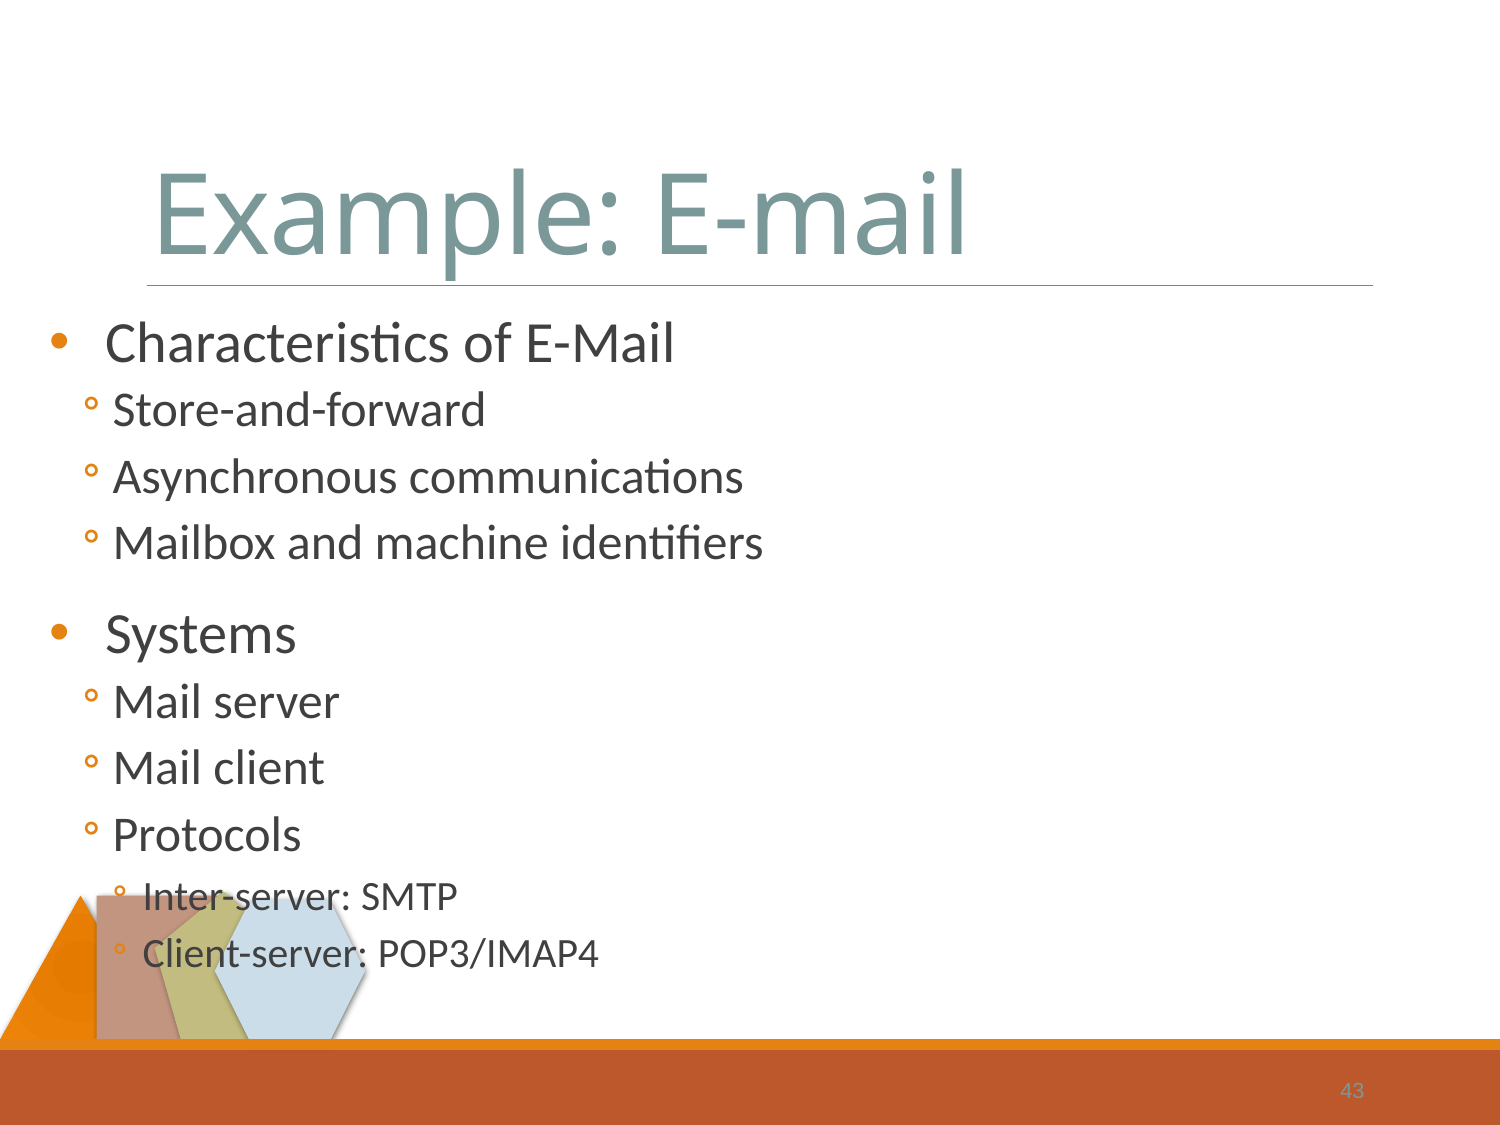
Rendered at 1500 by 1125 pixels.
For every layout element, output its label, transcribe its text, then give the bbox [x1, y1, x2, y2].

title Example: E-mail [135, 47, 1373, 285]
slide_number 43 [1218, 1059, 1380, 1120]
list Characteristics of E-Mail Store-and-forward Asynchronous communications Mailbox and machine identifiers Systems Mail server Mail client Protocols Inter-server: SMTP Client-server: POP3/IMAP4 [49, 304, 1445, 1001]
